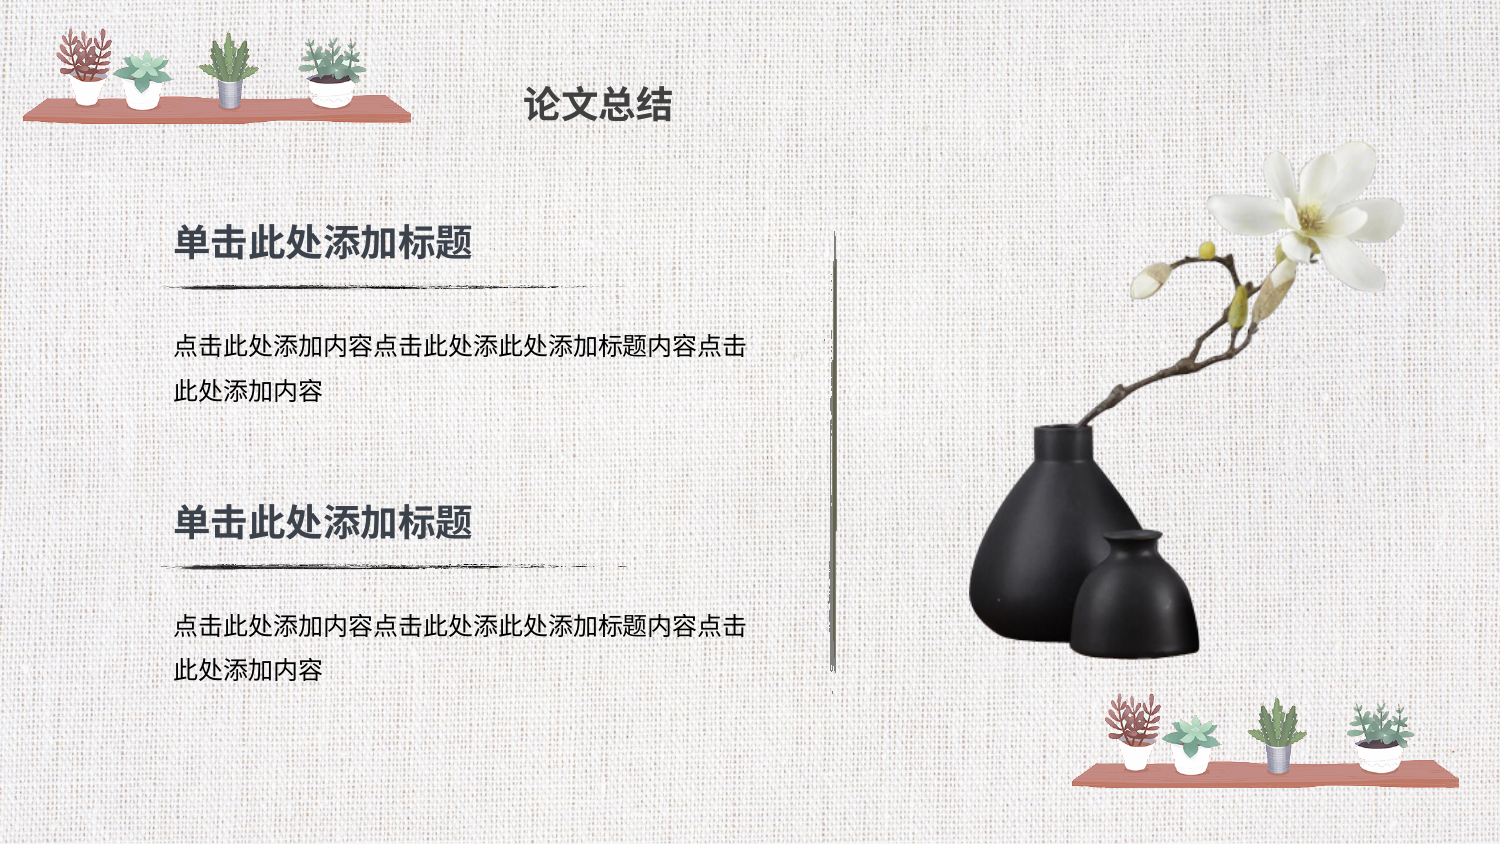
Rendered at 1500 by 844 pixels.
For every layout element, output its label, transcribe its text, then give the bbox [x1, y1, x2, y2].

text_box [828, 231, 837, 673]
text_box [158, 191, 778, 415]
picture [0, 0, 1500, 843]
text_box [158, 471, 778, 694]
text_box 论文总结 [509, 73, 901, 134]
